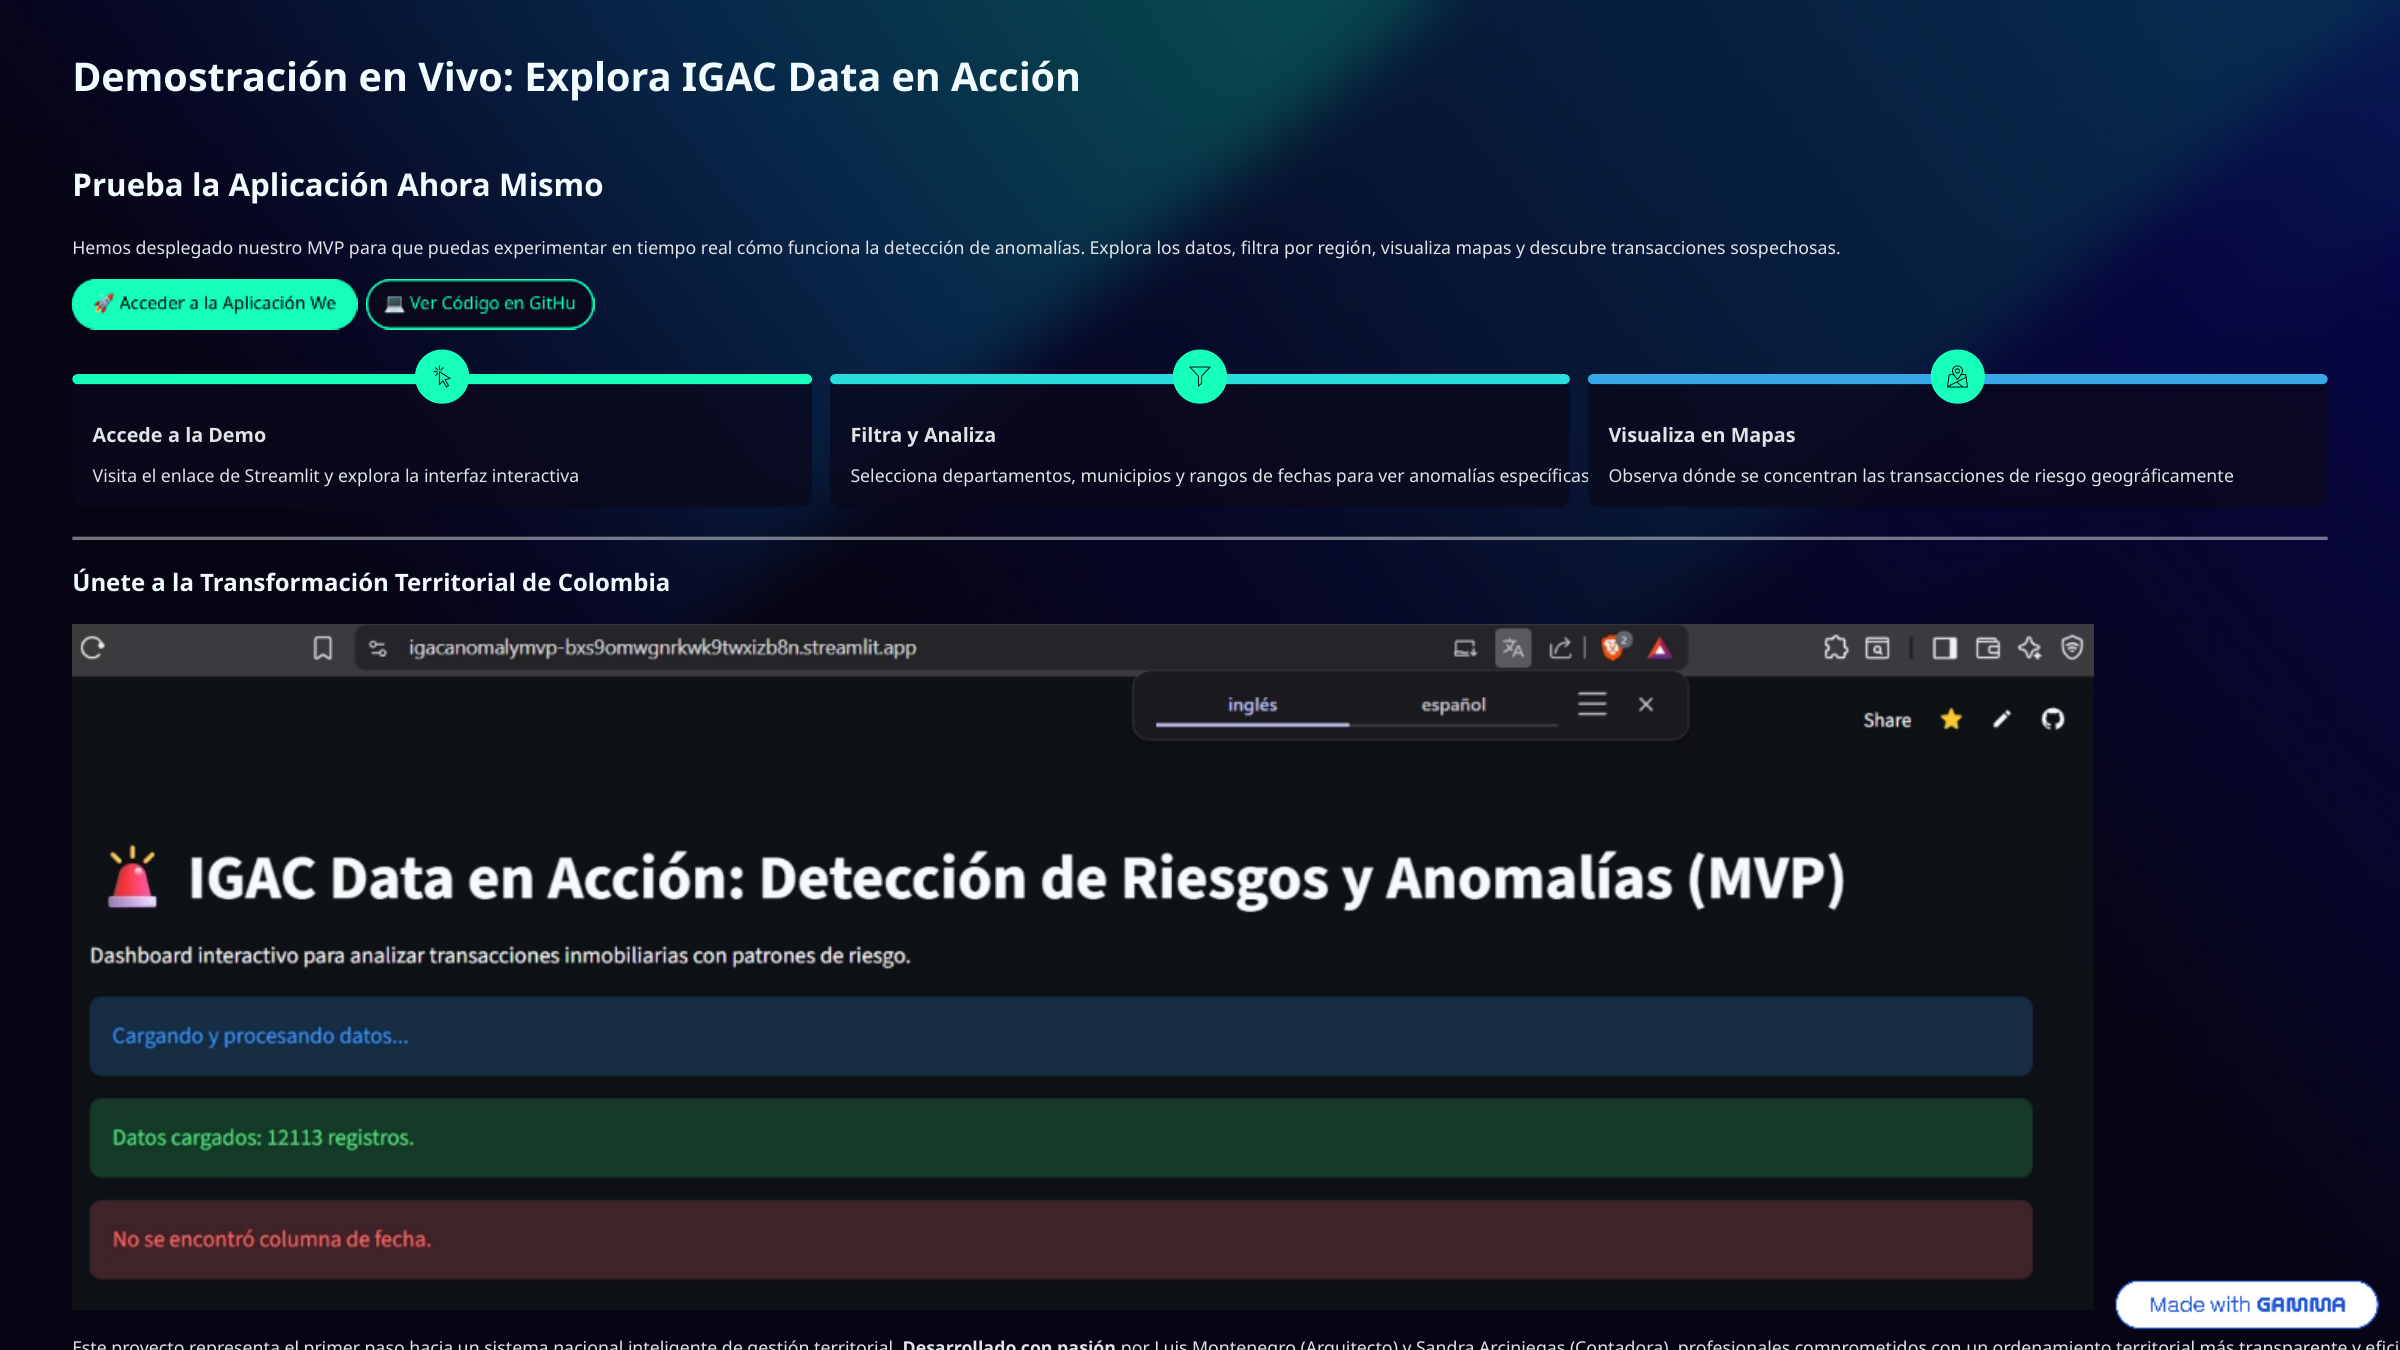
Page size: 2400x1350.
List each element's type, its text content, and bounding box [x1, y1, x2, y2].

text_box [72, 374, 416, 385]
text_box Demostración en Vivo: Explora IGAC Data en Acción [72, 49, 1034, 100]
text_box Prueba la Aplicación Ahora Mismo [72, 163, 587, 204]
text_box Hemos desplegado nuestro MVP para que puedas experimentar en tiempo real cómo funciona la detección de anomalías. Explora los datos, filtra por región, visualiza mapas y descubre transacciones sospechosas. [72, 230, 2328, 260]
text_box Observa dónde se concentran las transacciones de riesgo geográficamente [1608, 457, 2308, 487]
picture [1946, 365, 1969, 388]
text_box [1984, 374, 2328, 385]
picture [72, 279, 358, 330]
picture [431, 365, 453, 388]
text_box [1172, 349, 1228, 404]
text_box [469, 374, 813, 385]
picture [1189, 365, 1211, 388]
text_box Accede a la Demo [92, 421, 294, 447]
text_box Filtra y Analiza [850, 421, 1052, 447]
text_box [72, 536, 2328, 540]
picture [72, 624, 2094, 1310]
text_box Únete a la Transformación Territorial de Colombia [72, 567, 630, 598]
text_box Este proyecto representa el primer paso hacia un sistema nacional inteligente de gestión territorial. Desarrollado con pasión por Luis Montenegro (Arquitecto) y Sandra Arciniegas (Contadora), profesionales comprometidos con un ordenamiento territorial más transparente y eficiente. [72, 1330, 2328, 1350]
text_box [1587, 383, 2328, 508]
text_box Visualiza en Mapas [1608, 421, 1810, 447]
text_box Selecciona departamentos, municipios y rangos de fechas para ver anomalías específicas [850, 457, 1550, 487]
text_box [72, 383, 813, 508]
text_box [1587, 374, 1931, 385]
picture [2106, 1271, 2389, 1339]
picture [366, 279, 595, 330]
text_box [1930, 349, 1985, 404]
text_box [830, 383, 1570, 508]
text_box [414, 349, 470, 404]
text_box [830, 374, 1173, 385]
text_box [1227, 374, 1570, 385]
text_box Visita el enlace de Streamlit y explora la interfaz interactiva [92, 457, 792, 487]
